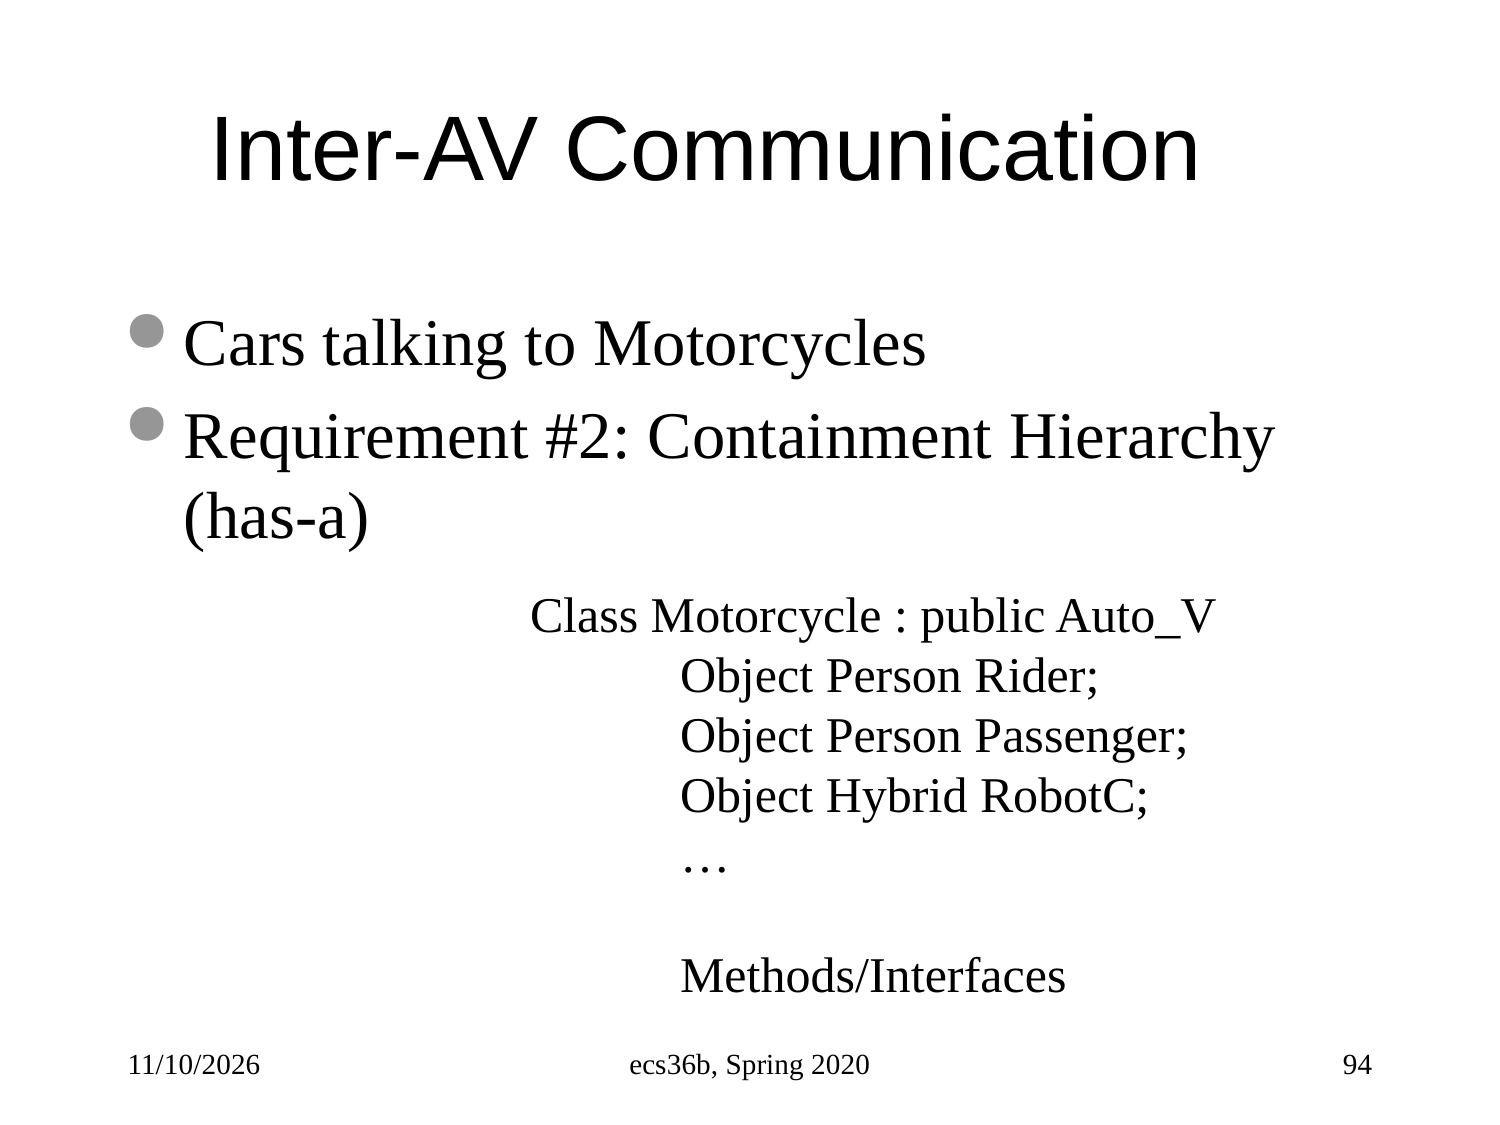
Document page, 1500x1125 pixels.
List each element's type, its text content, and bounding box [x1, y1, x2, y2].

list Cars talking to Motorcycles Requirement #2: Containment Hierarchy (has-a) [112, 291, 1388, 967]
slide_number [112, 1024, 426, 1101]
title Inter-AV Communication [187, 49, 1226, 238]
footer ecs36b, Spring 2020 [512, 1024, 988, 1101]
text_box Class Motorcycle : public Auto_V Object Person Rider; Object Person Passenger; Object Hybrid RobotC; … Methods/Interfaces [515, 574, 1233, 1010]
slide_number 94 [1074, 1024, 1388, 1101]
